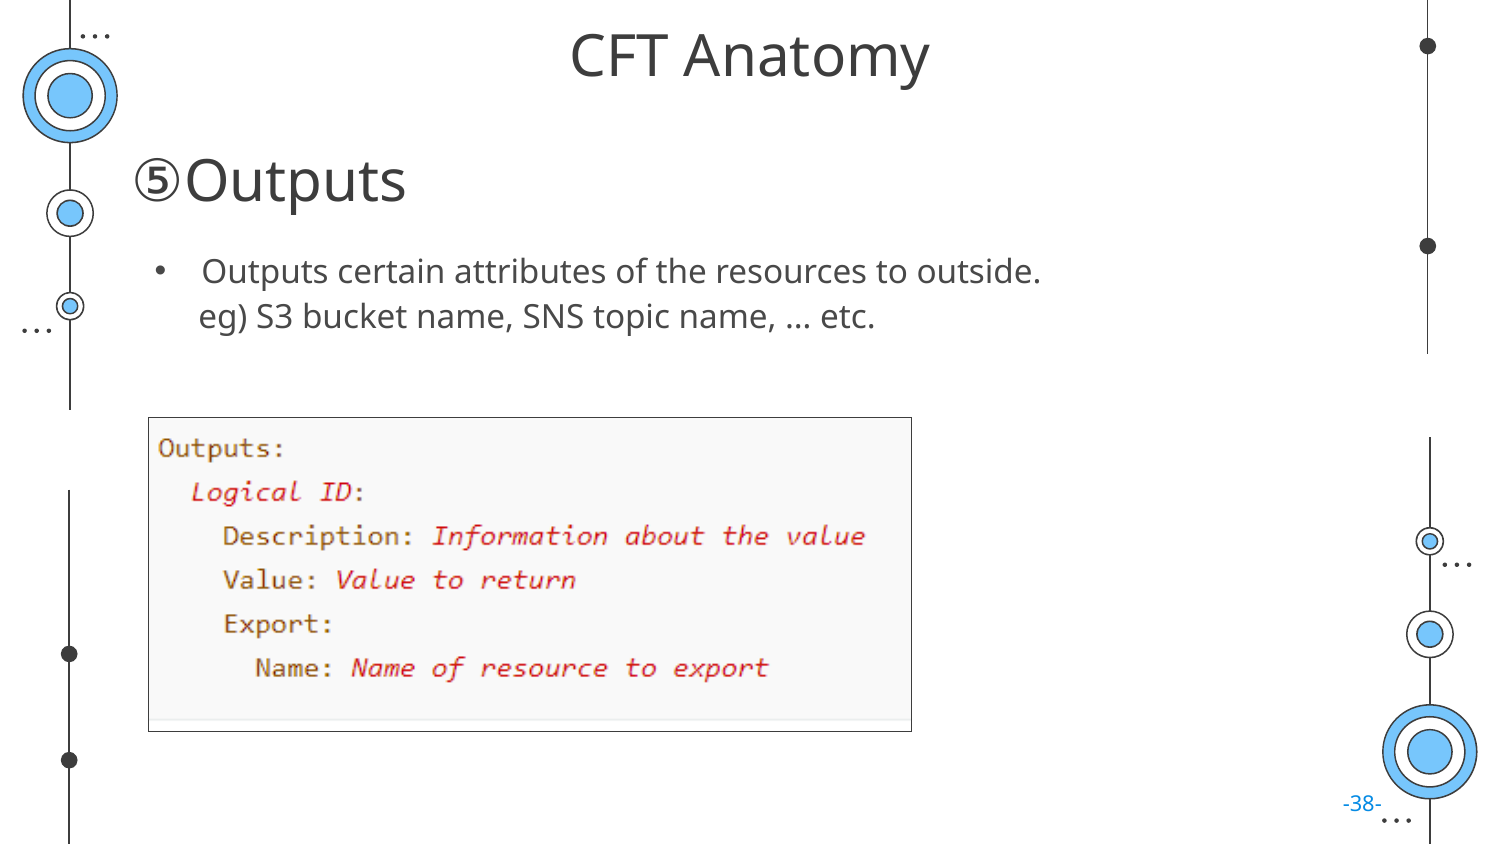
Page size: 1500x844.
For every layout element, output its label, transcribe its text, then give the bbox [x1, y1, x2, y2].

text_box Outputs certain attributes of the resources to outside. eg) S3 bucket name, SNS topic name, … etc. [131, 228, 1199, 402]
picture [147, 417, 912, 732]
title CFT Anatomy [116, 3, 1383, 98]
text_box ⑤Outputs [116, 128, 1383, 223]
slide_number -38- [1059, 782, 1397, 828]
